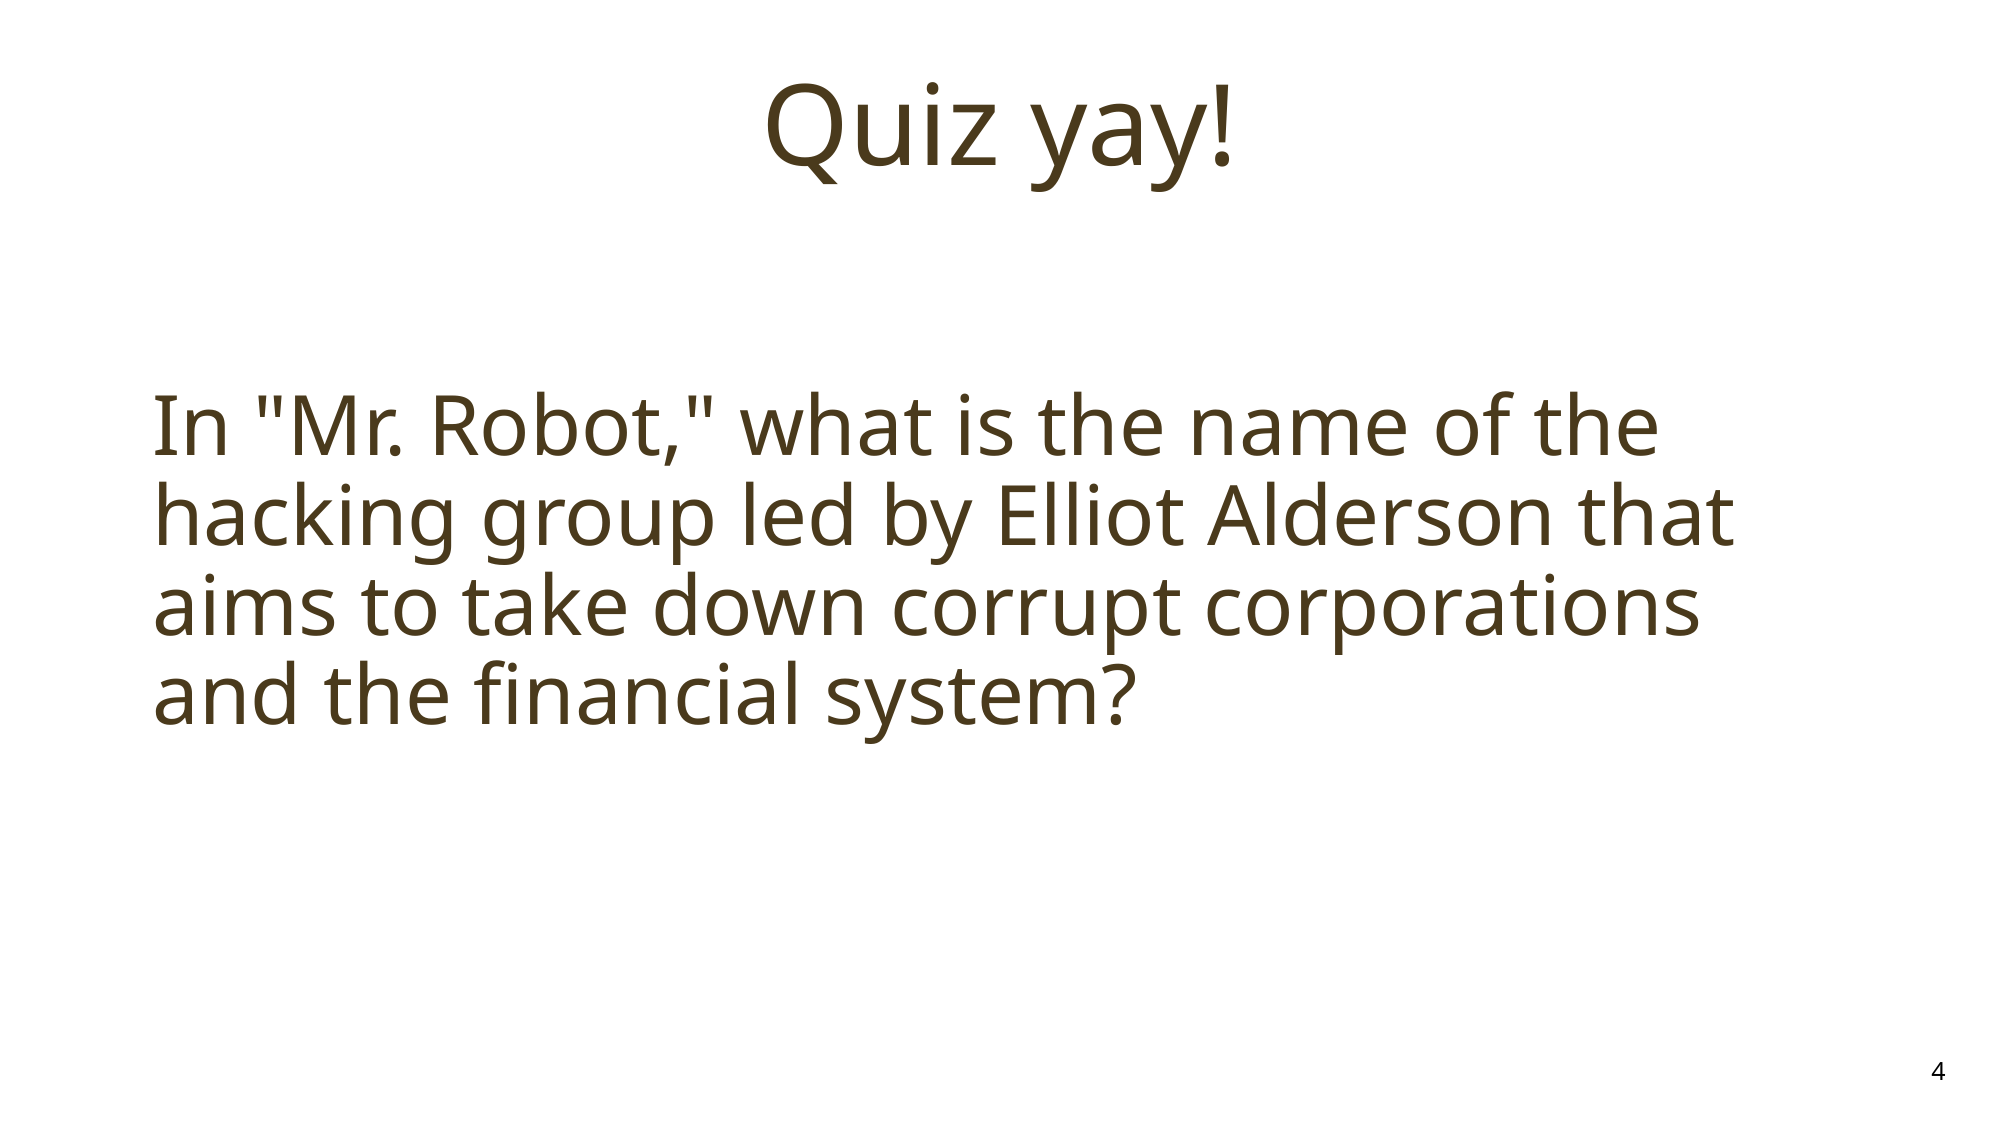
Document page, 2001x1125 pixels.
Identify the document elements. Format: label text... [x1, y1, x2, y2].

title Quiz yay! [137, 62, 1863, 196]
slide_number 4 [1510, 1042, 1961, 1103]
list In "Mr. Robot," what is the name of the hacking group led by Elliot Alderson that aims to take down corrupt corporations and the financial system? [137, 375, 1863, 790]
